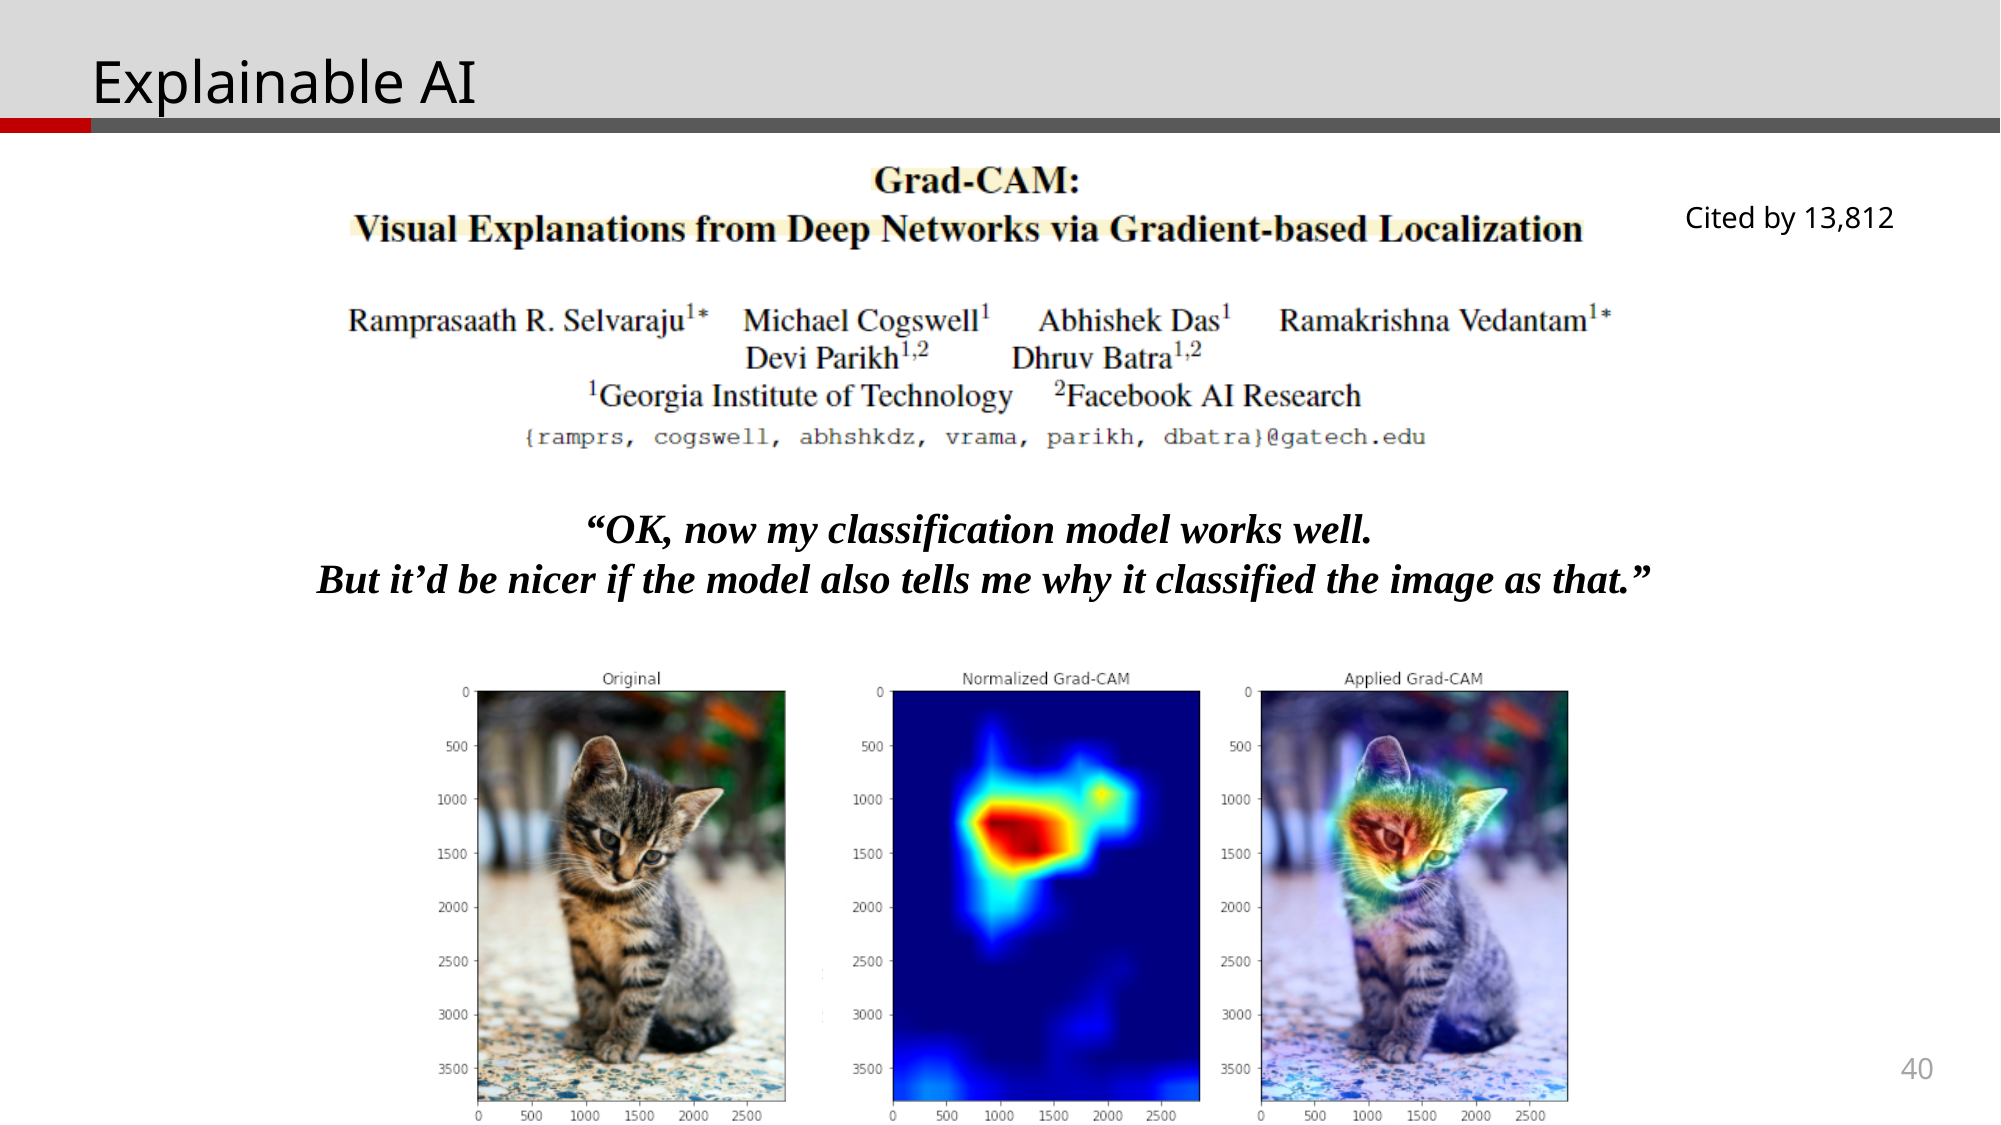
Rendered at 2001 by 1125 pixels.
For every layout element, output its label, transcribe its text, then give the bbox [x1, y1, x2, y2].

picture [428, 663, 841, 1125]
title Explainable AI [91, 0, 1949, 115]
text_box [841, 663, 1576, 1125]
slide_number 40 [1618, 1042, 1949, 1103]
text_box Cited by 13,812 [1670, 191, 1941, 242]
picture [305, 137, 1664, 463]
text_box “OK, now my classification model works well. But it’d be nicer if the model also tells me why it classified the image as that.” [109, 493, 1860, 609]
